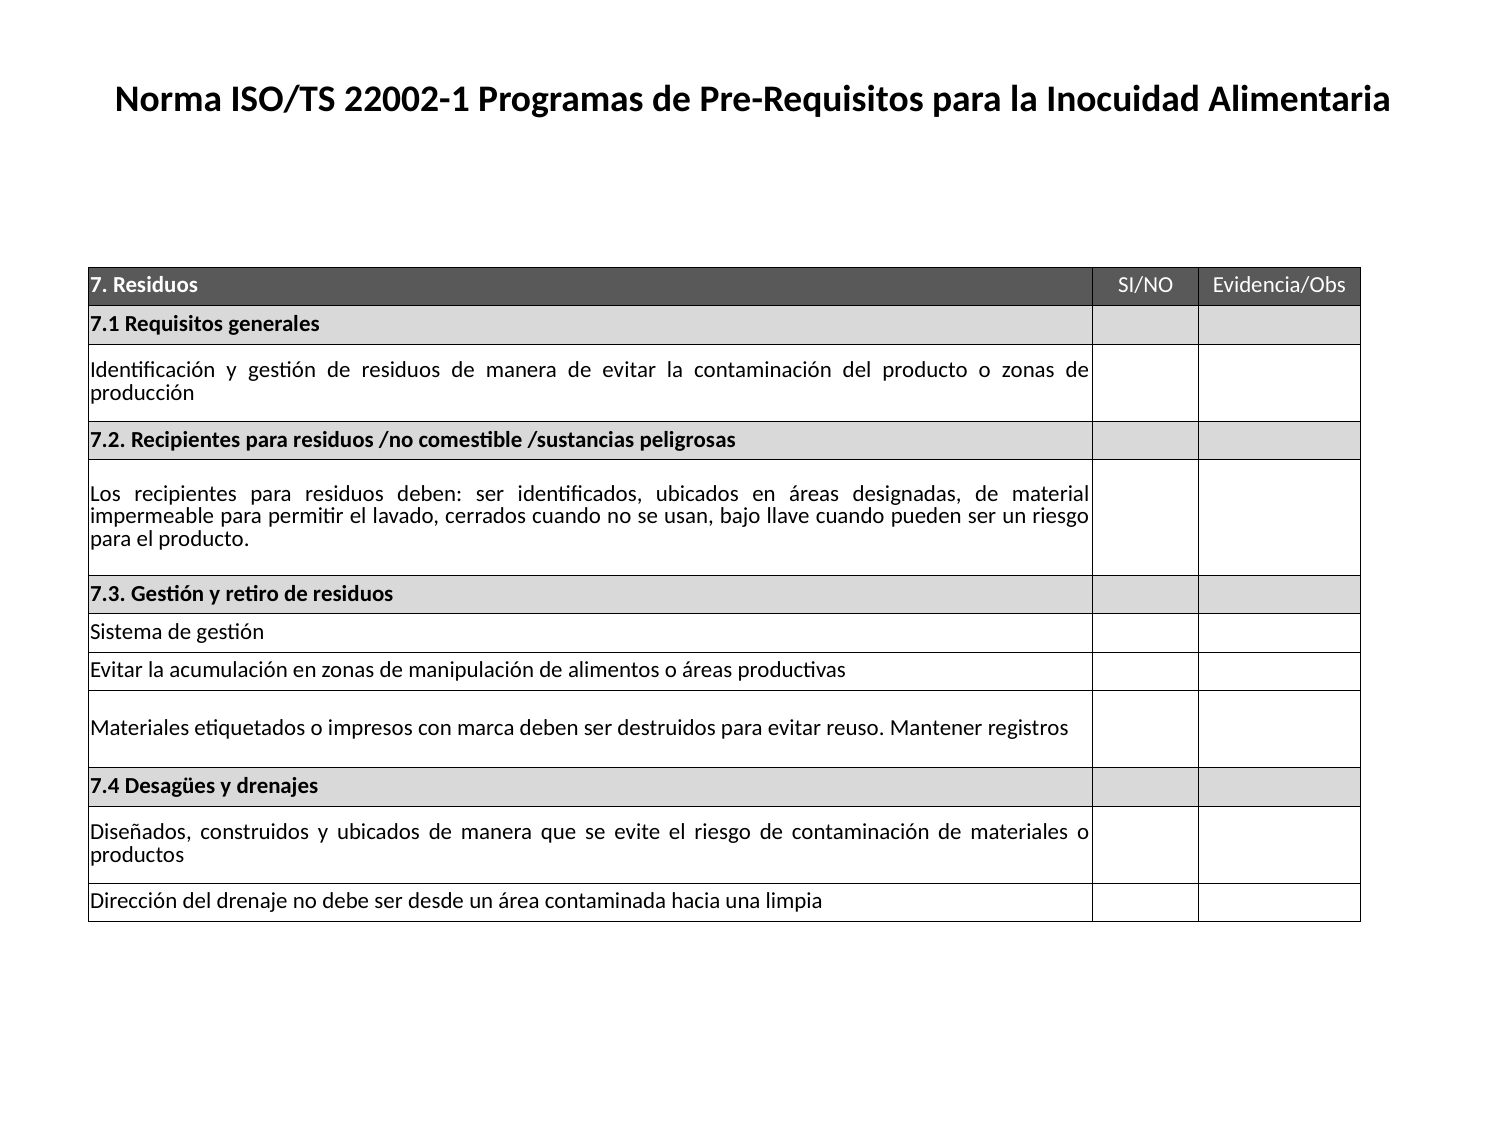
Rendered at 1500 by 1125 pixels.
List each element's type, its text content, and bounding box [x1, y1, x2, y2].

table_cell Sistema de gestión [89, 614, 1092, 652]
table_cell [1093, 807, 1198, 883]
table_cell [1199, 807, 1360, 883]
table_cell [1199, 576, 1360, 613]
table_cell 7.2. Recipientes para residuos /no comestible /sustancias peligrosas [89, 422, 1092, 459]
table_cell 7.3. Gestión y retiro de residuos [89, 576, 1092, 613]
table_cell [1093, 345, 1198, 421]
table_cell [1199, 614, 1360, 652]
table_cell [1093, 306, 1198, 344]
table_cell Materiales etiquetados o impresos con marca deben ser destruidos para evitar reuso. Mantener registros [89, 691, 1092, 767]
table_cell Dirección del drenaje no debe ser desde un área contaminada hacia una limpia [89, 884, 1092, 921]
table_cell [1199, 422, 1360, 459]
table_cell [1199, 306, 1360, 344]
table_cell [1199, 768, 1360, 806]
table_cell [1199, 884, 1360, 921]
table_cell 7.4 Desagües y drenajes [89, 768, 1092, 806]
table_cell Diseñados, construidos y ubicados de manera que se evite el riesgo de contaminación de materiales o productos [89, 807, 1092, 883]
table_cell [1199, 691, 1360, 767]
table_header Evidencia/Obs [1199, 268, 1360, 305]
table_cell [1199, 653, 1360, 690]
table_cell [1093, 614, 1198, 652]
table_cell Identificación y gestión de residuos de manera de evitar la contaminación del producto o zonas de producción [89, 345, 1092, 421]
table_cell Evitar la acumulación en zonas de manipulación de alimentos o áreas productivas [89, 653, 1092, 690]
text_box Norma ISO/TS 22002-1 Programas de Pre-Requisitos para la Inocuidad Alimentaria [100, 66, 1436, 172]
table_cell [1093, 576, 1198, 613]
table_cell [1093, 768, 1198, 806]
table_cell [1093, 422, 1198, 459]
table_header SI/NO [1093, 268, 1198, 305]
table_cell 7.1 Requisitos generales [89, 306, 1092, 344]
table_cell [1093, 460, 1198, 575]
table_cell [1199, 460, 1360, 575]
table_header 7. Residuos [89, 268, 1092, 305]
table_cell Los recipientes para residuos deben: ser identificados, ubicados en áreas designadas, de material impermeable para permitir el lavado, cerrados cuando no se usan, bajo llave cuando pueden ser un riesgo para el producto. [89, 460, 1092, 575]
table_cell [1093, 691, 1198, 767]
table_cell [1199, 345, 1360, 421]
table_cell [1093, 884, 1198, 921]
table_cell [1093, 653, 1198, 690]
